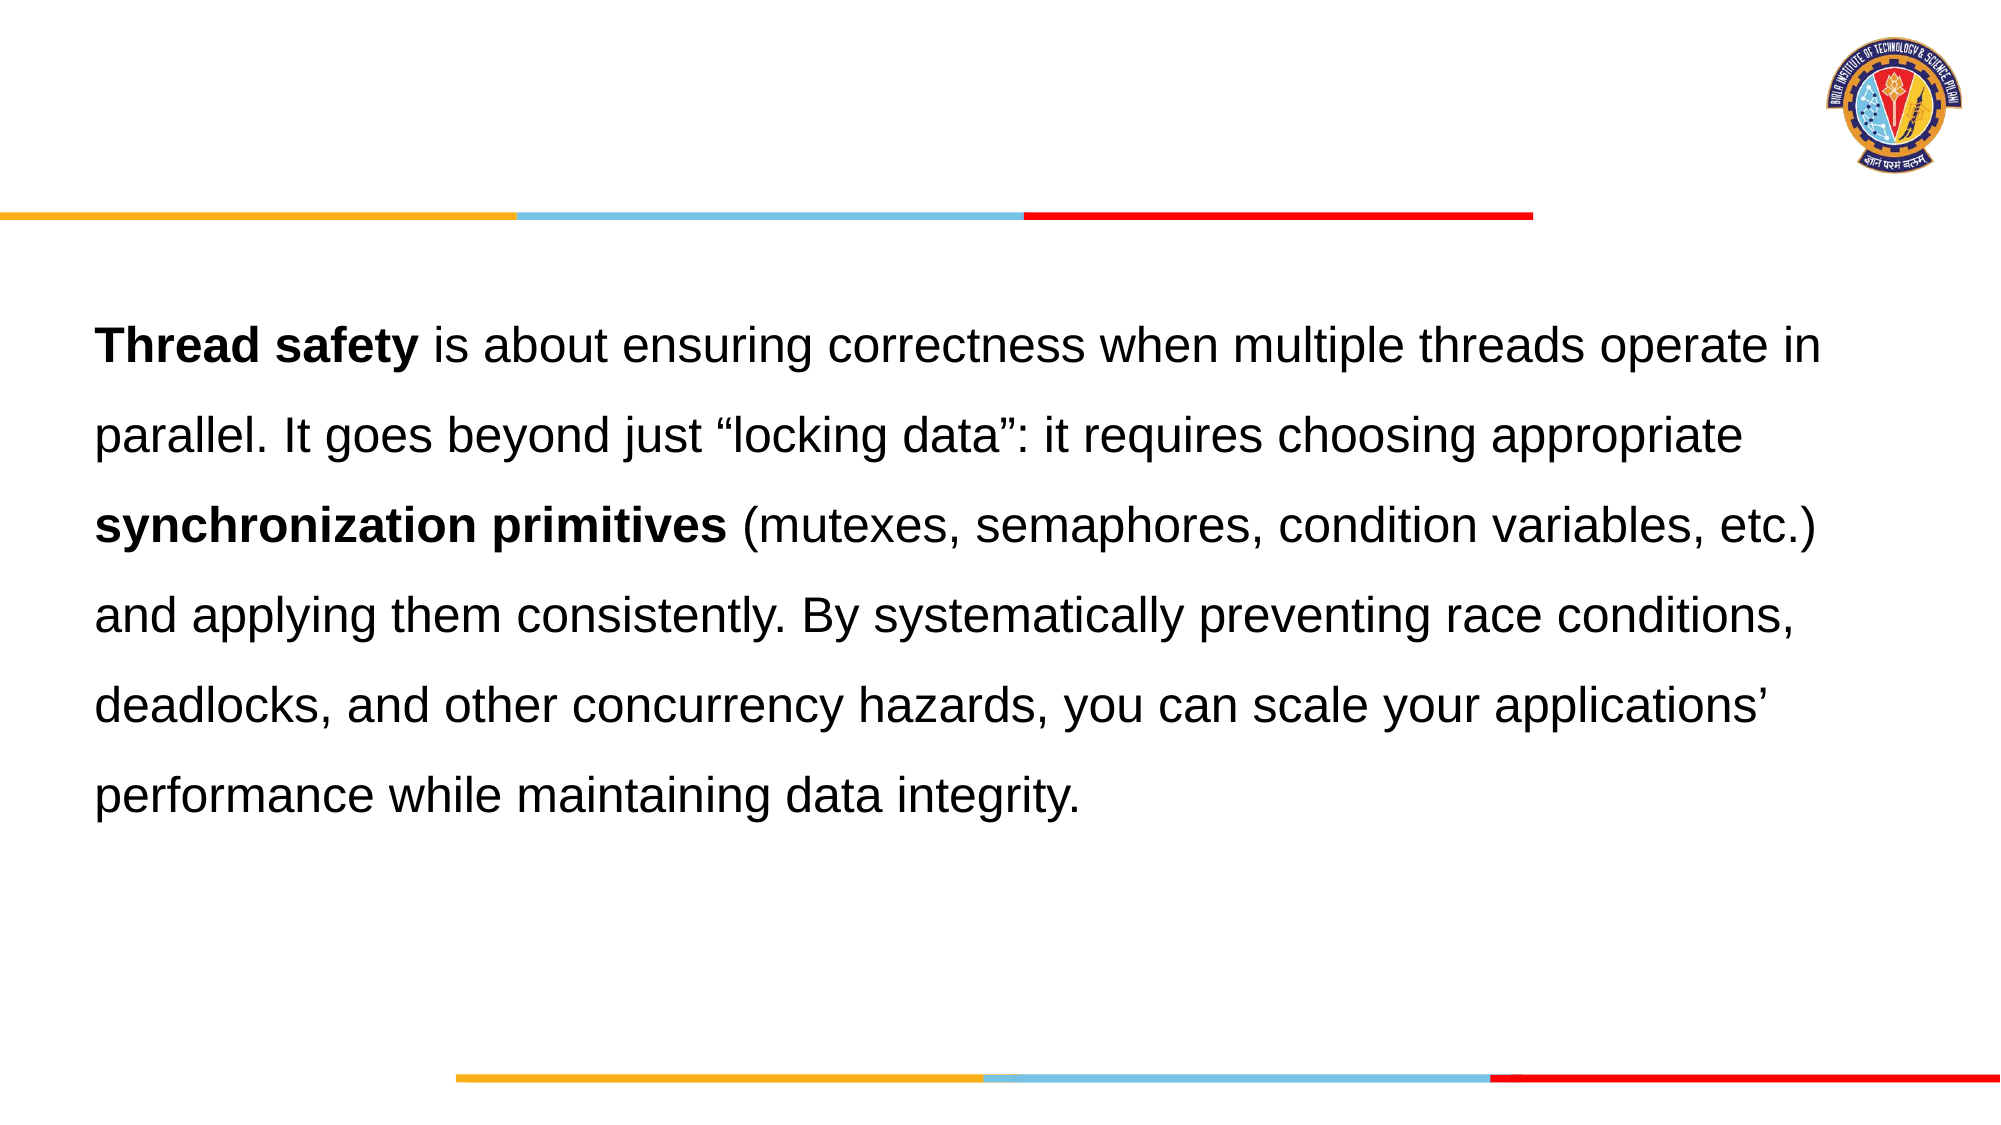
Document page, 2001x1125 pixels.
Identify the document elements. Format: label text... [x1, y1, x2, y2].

picture [1826, 37, 1962, 174]
text_box Thread safety is about ensuring correctness when multiple threads operate in parallel. It goes beyond just “locking data”: it requires choosing appropriate synchronization primitives (mutexes, semaphores, condition variables, etc.) and applying them consistently. By systematically preventing race conditions, deadlocks, and other concurrency hazards, you can scale your applications’ performance while maintaining data integrity. [79, 274, 1921, 830]
